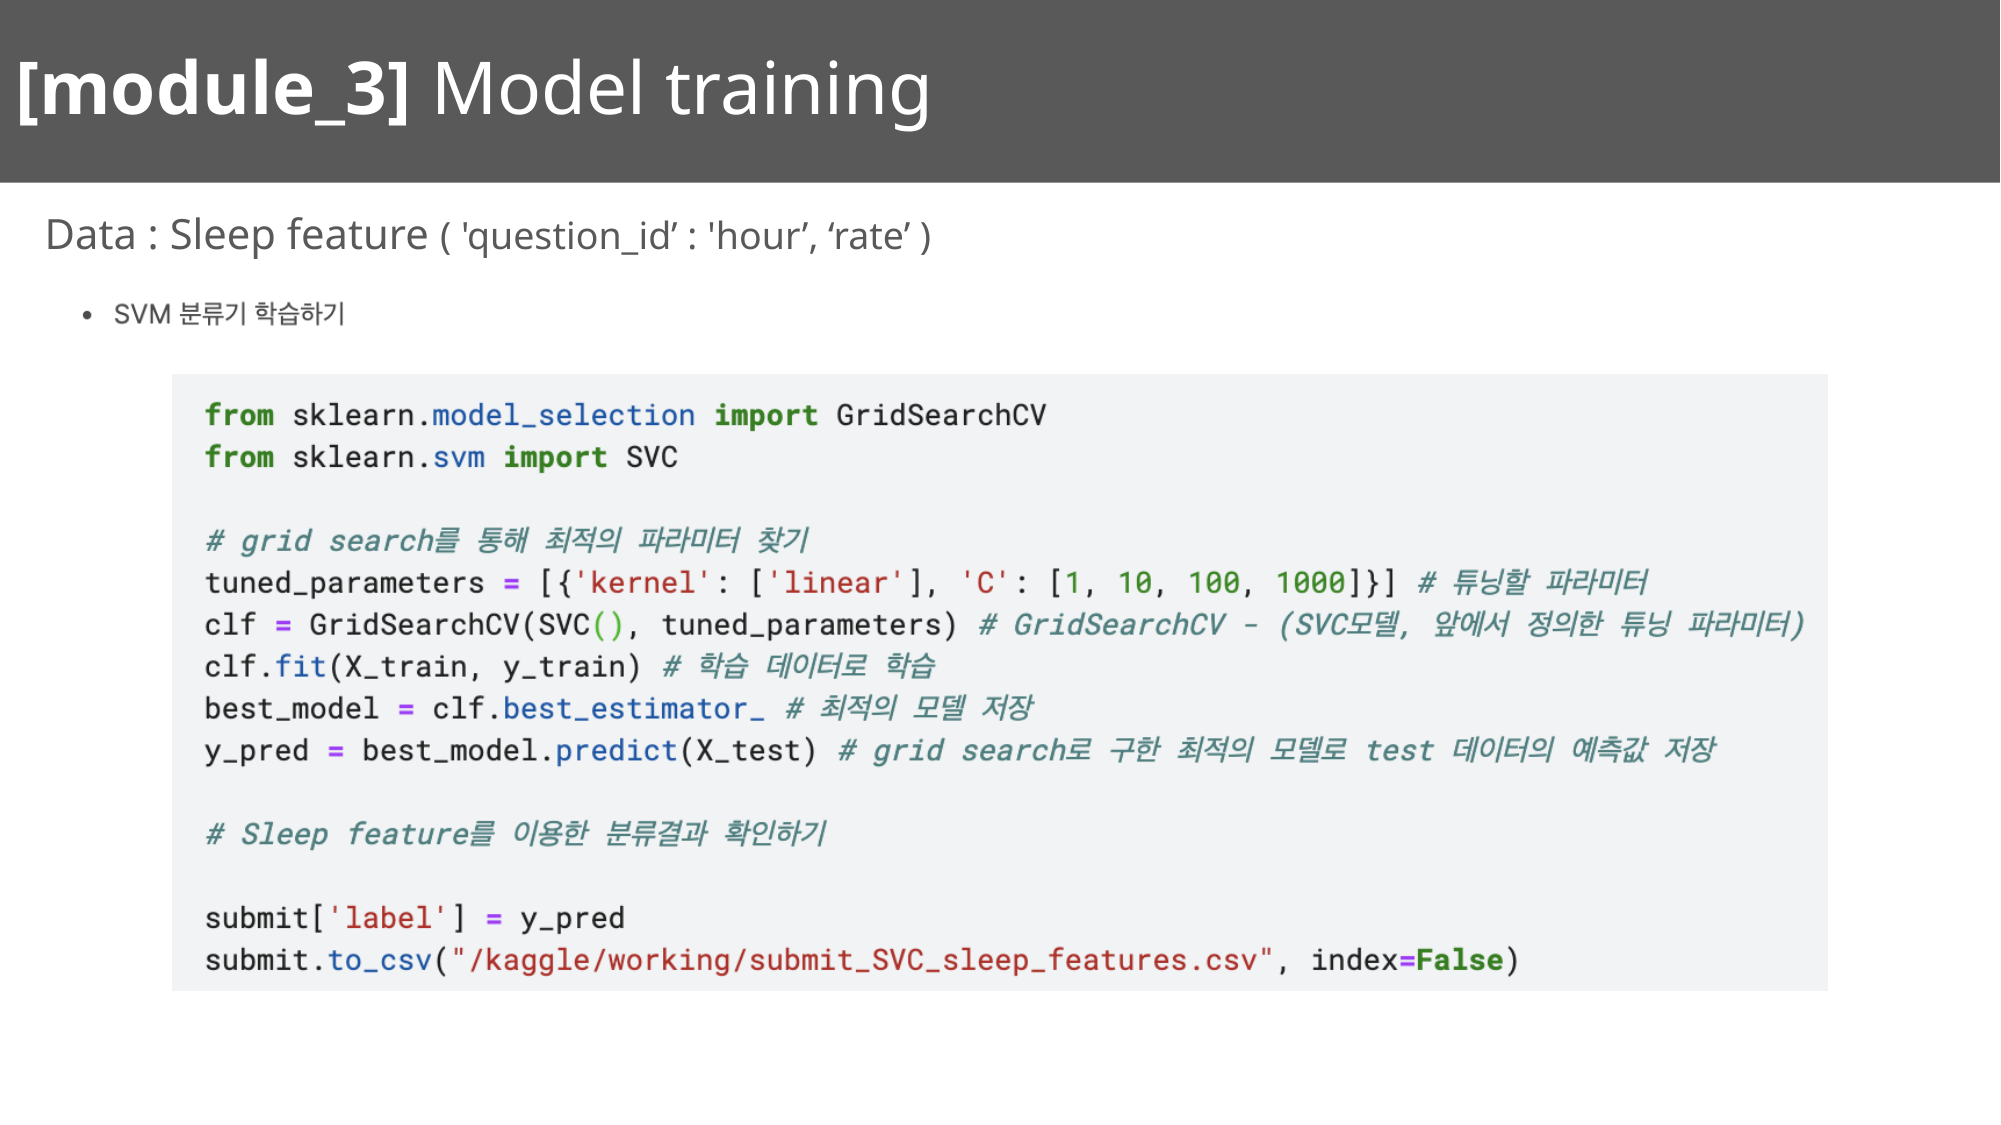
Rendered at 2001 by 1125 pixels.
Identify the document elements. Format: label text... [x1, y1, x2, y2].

title [module_3] Model training [0, 0, 2000, 183]
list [60, 282, 721, 353]
text_box Data : Sleep feature ( 'question_id’ : 'hour’, ‘rate’ ) [29, 205, 1984, 1101]
picture [172, 374, 1828, 991]
